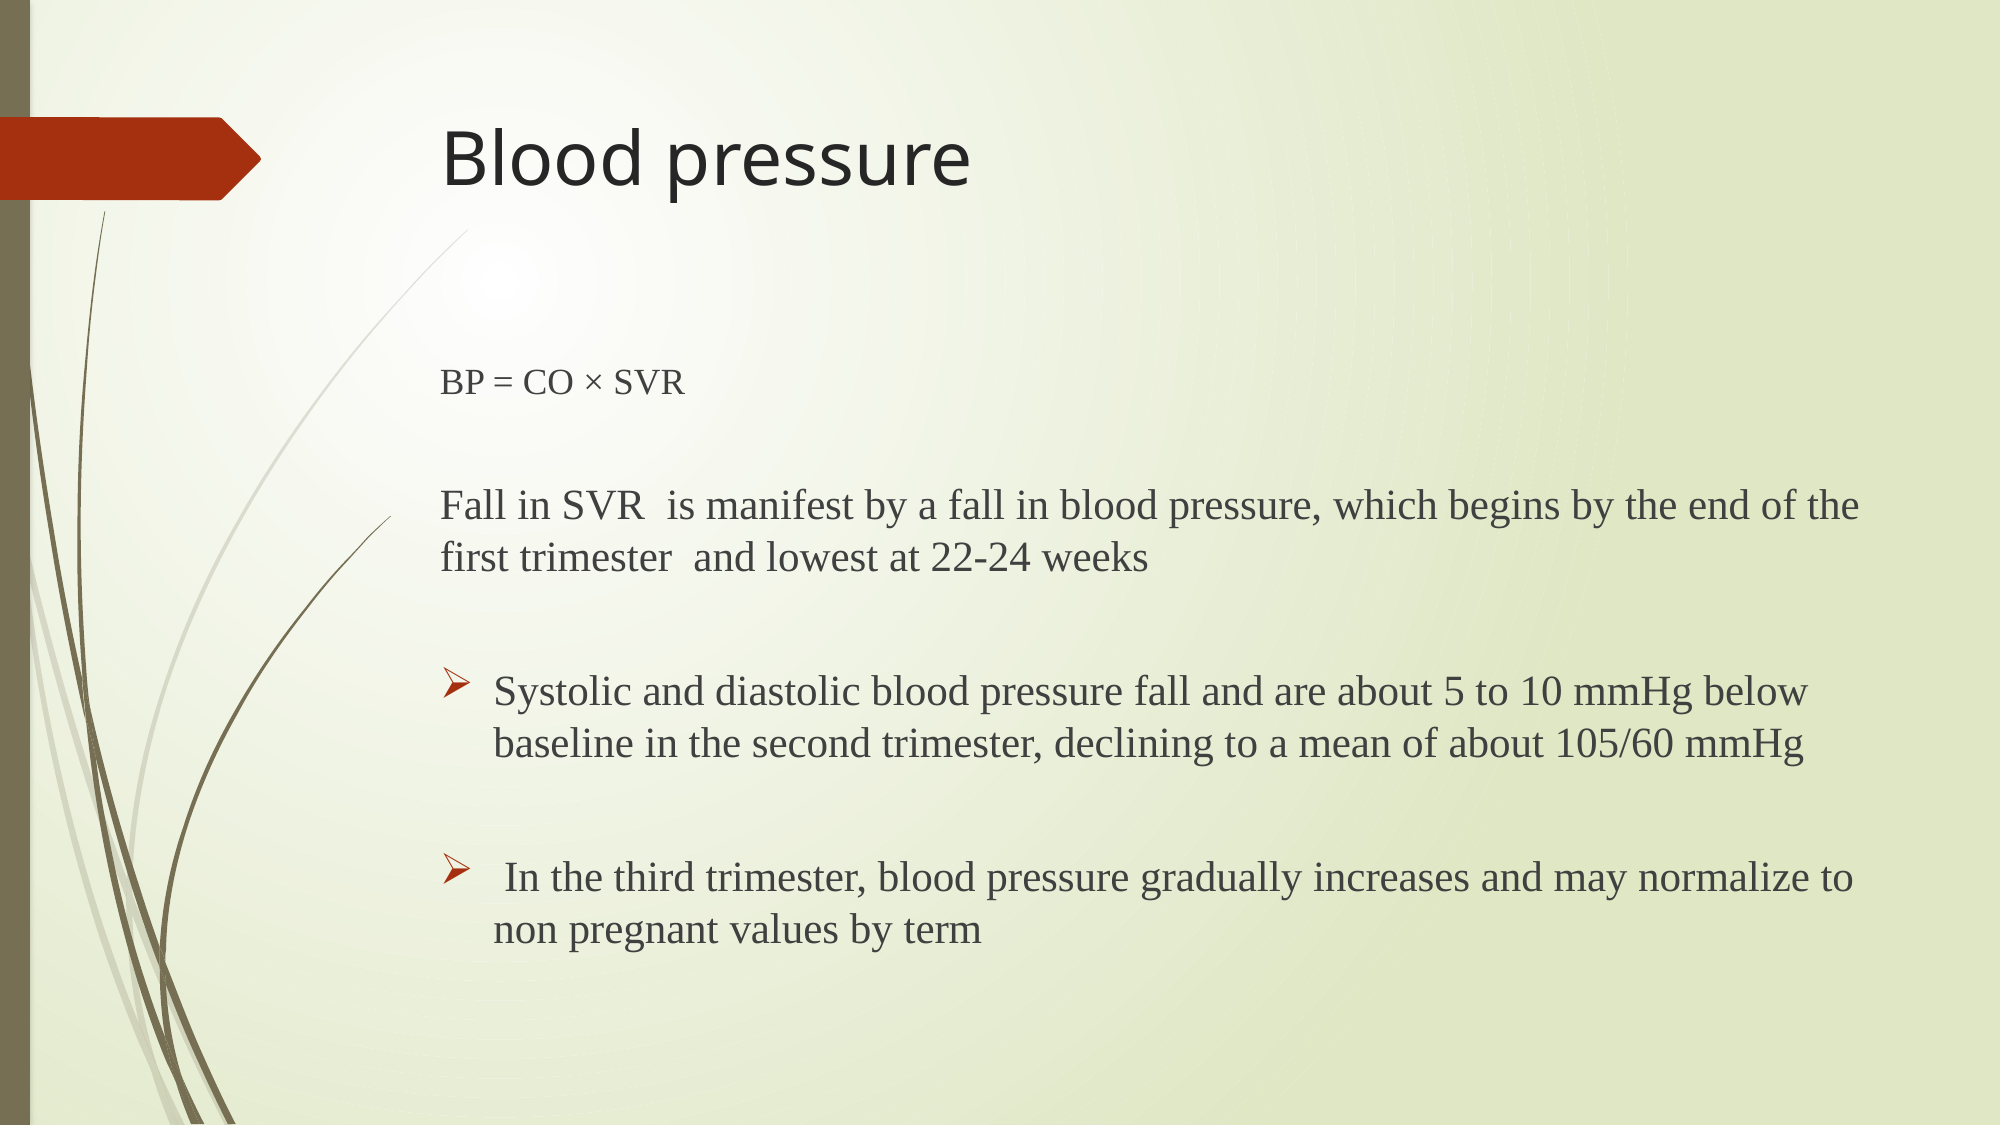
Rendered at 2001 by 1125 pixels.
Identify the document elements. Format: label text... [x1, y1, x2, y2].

title Blood pressure [425, 102, 1888, 313]
list BP = CO × SVR Fall in SVR is manifest by a fall in blood pressure, which begins by the end of the first trimester and lowest at 22-24 weeks Systolic and diastolic blood pressure fall and are about 5 to 10 mmHg below baseline in the second trimester, declining to a mean of about 105/60 mmHg In the third trimester, blood pressure gradually increases and may normalize to non pregnant values by term [424, 350, 1888, 970]
